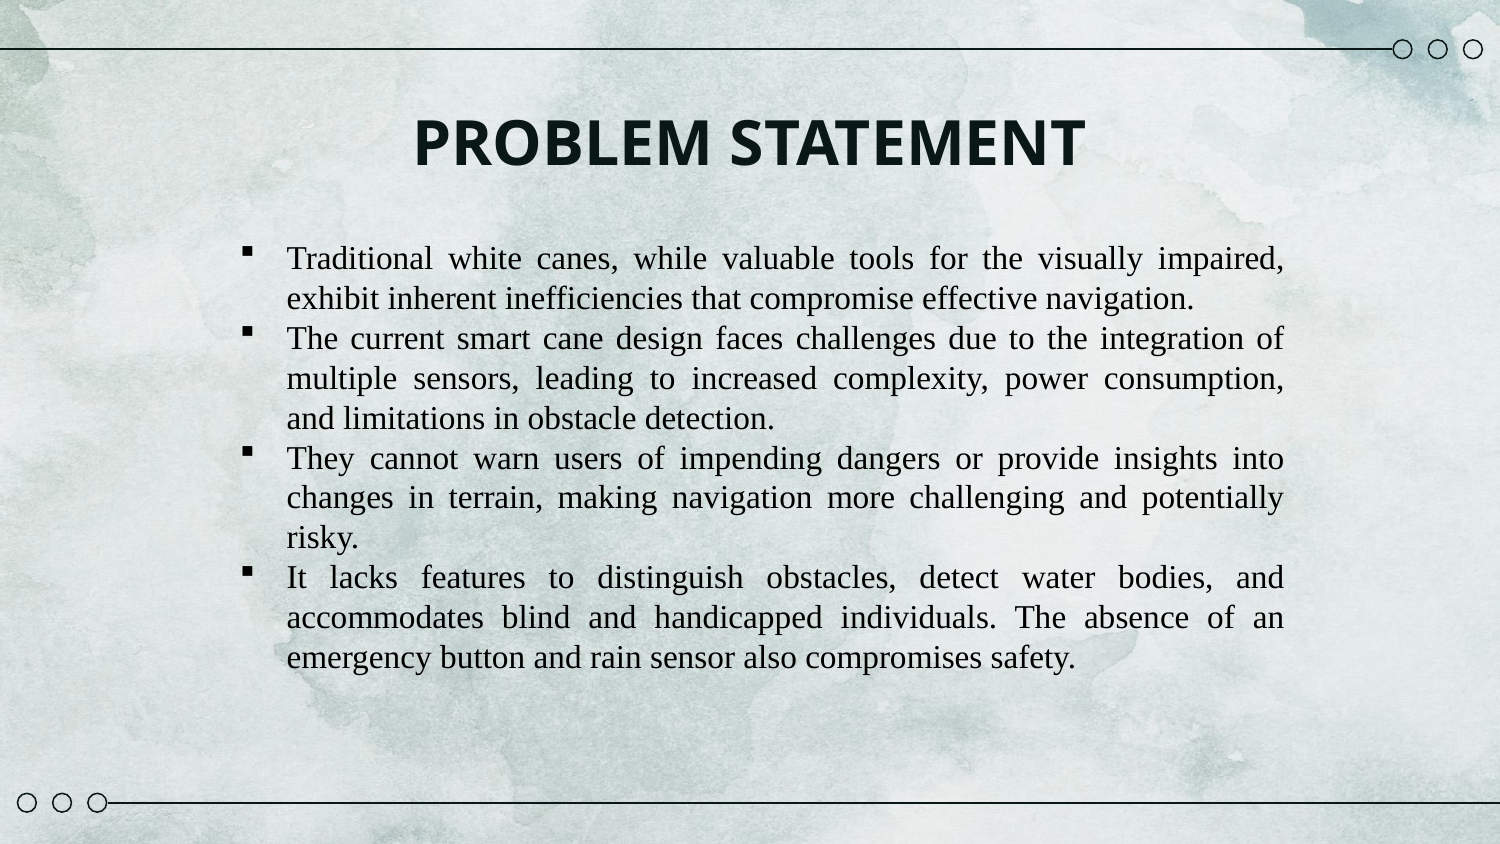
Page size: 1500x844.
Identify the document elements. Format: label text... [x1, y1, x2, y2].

table_header EXPECTED RESULT [0, 0, 1500, 844]
text_box Traditional white canes, while valuable tools for the visually impaired, exhibit inherent inefficiencies that compromise effective navigation. The current smart cane design faces challenges due to the integration of multiple sensors, leading to increased complexity, power consumption, and limitations in obstacle detection. They cannot warn users of impending dangers or provide insights into changes in terrain, making navigation more challenging and potentially risky. It lacks features to distinguish obstacles, detect water bodies, and accommodates blind and handicapped individuals. The absence of an emergency button and rain sensor also compromises safety. [224, 228, 1301, 683]
title PROBLEM STATEMENT [118, 87, 1382, 182]
